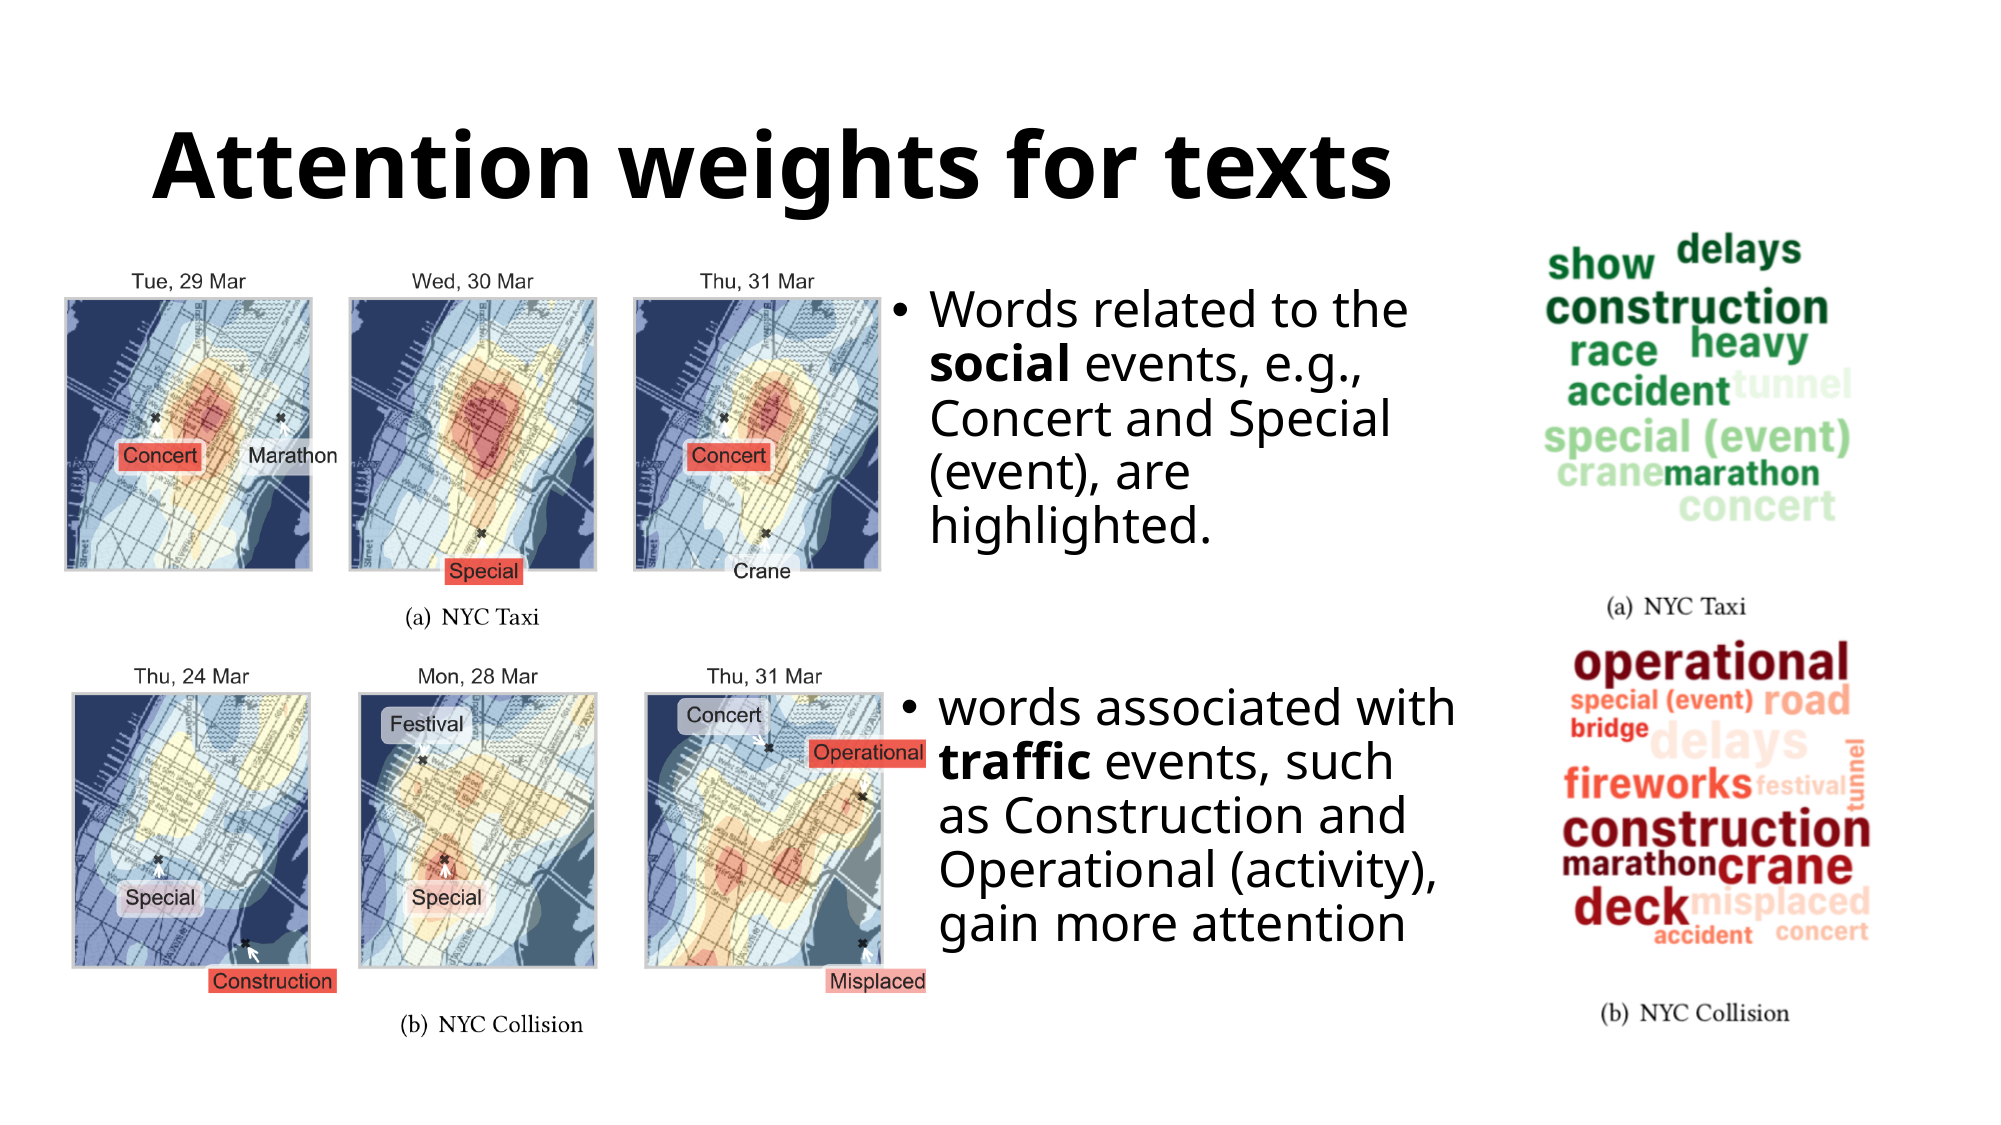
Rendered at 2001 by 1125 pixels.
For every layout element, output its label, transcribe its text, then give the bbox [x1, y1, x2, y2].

picture [47, 251, 953, 1051]
list Words related to the social events, e.g., Concert and Special (event), are highlighted. [953, 277, 1466, 623]
title Attention weights for texts [137, 59, 1863, 278]
text_box words associated with traffic events, such as Construction and Operational (activity), gain more attention [953, 674, 1475, 1021]
picture [1529, 195, 1885, 1038]
